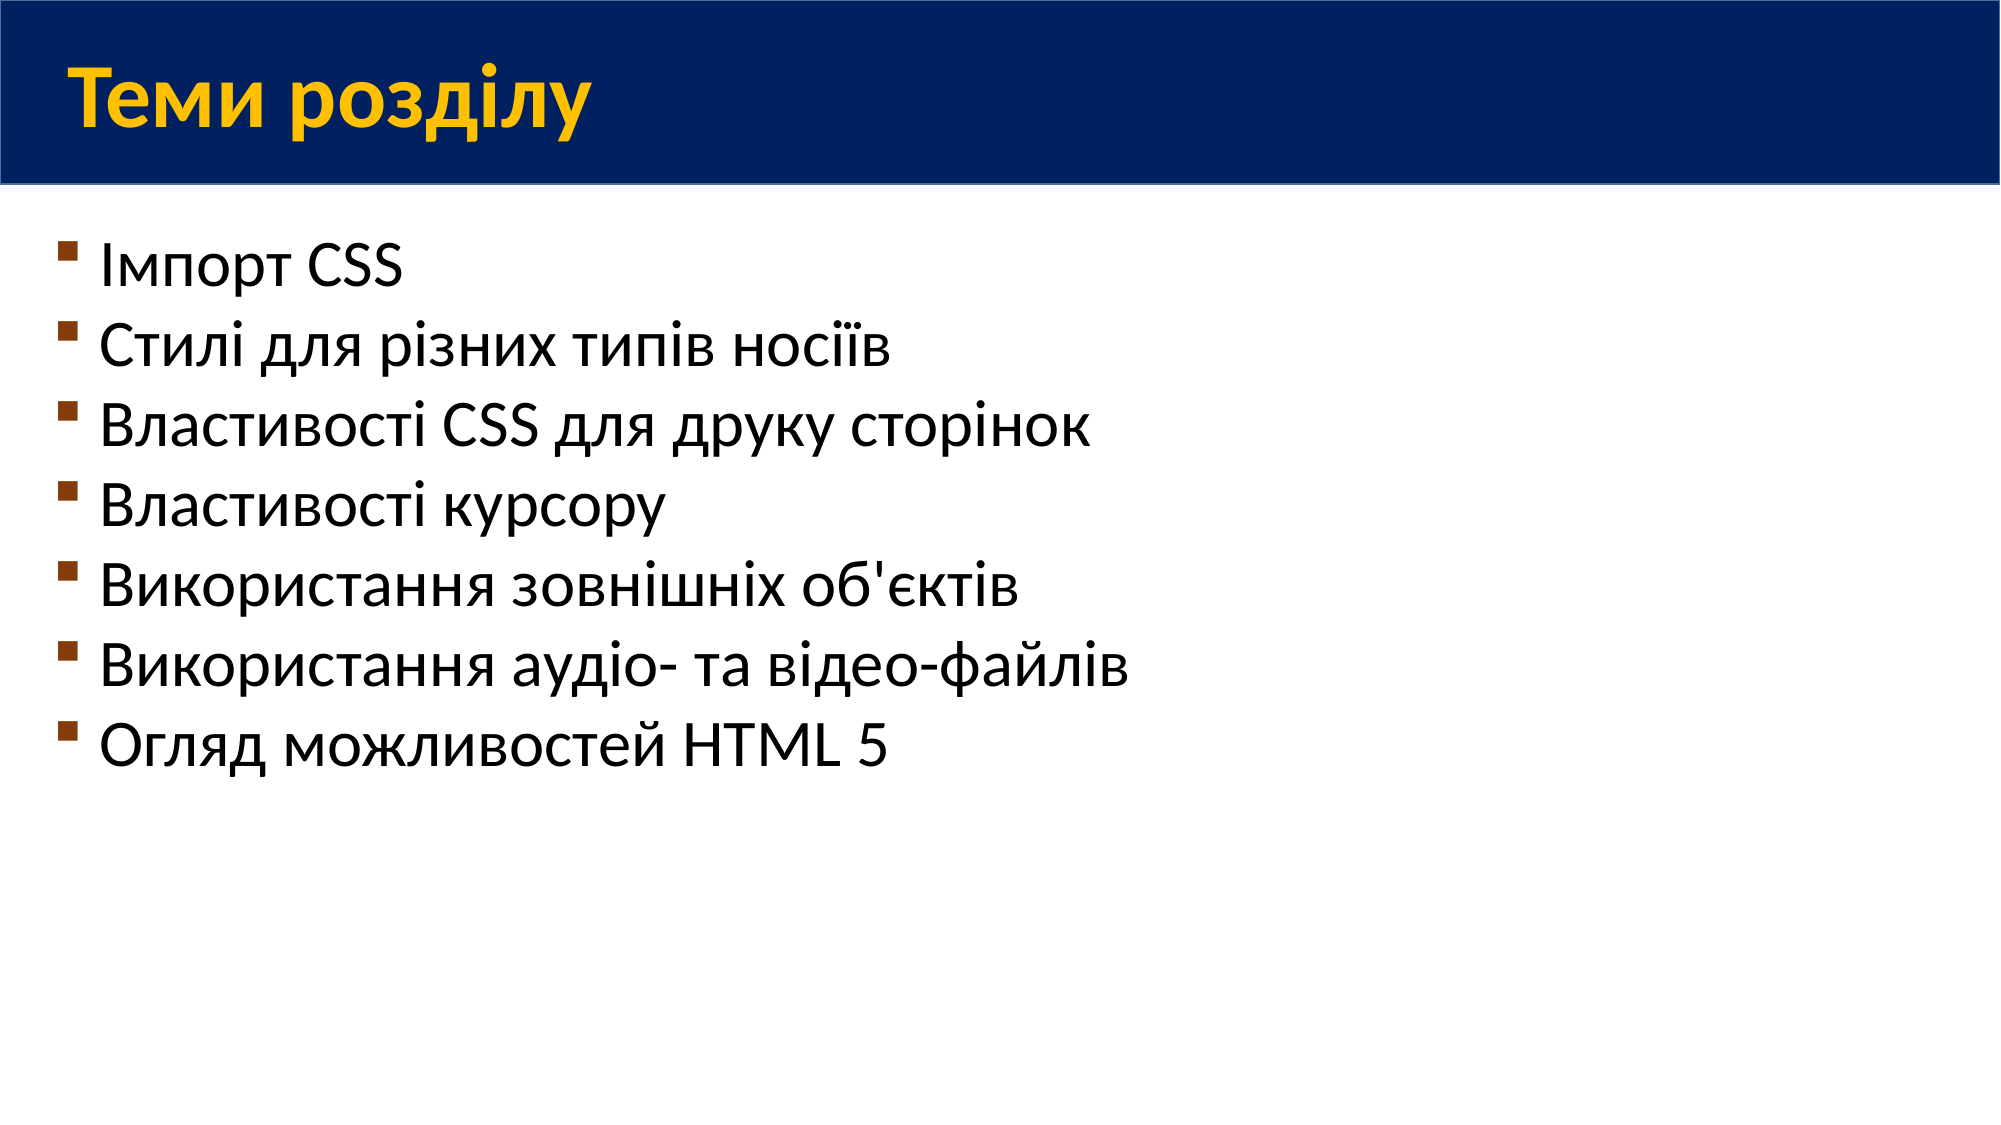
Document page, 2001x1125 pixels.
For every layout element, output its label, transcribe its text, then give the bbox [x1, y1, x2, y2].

text_box Імпорт CSS Стилі для різних типів носіїв Властивості CSS для друку сторінок Властивості курсору Використання зовнішніх об'єктів Використання аудіо- та відео-файлів Огляд можливостей HTML 5 [38, 212, 1591, 787]
text_box [0, 0, 2000, 185]
text_box Теми розділу [52, 28, 1972, 154]
